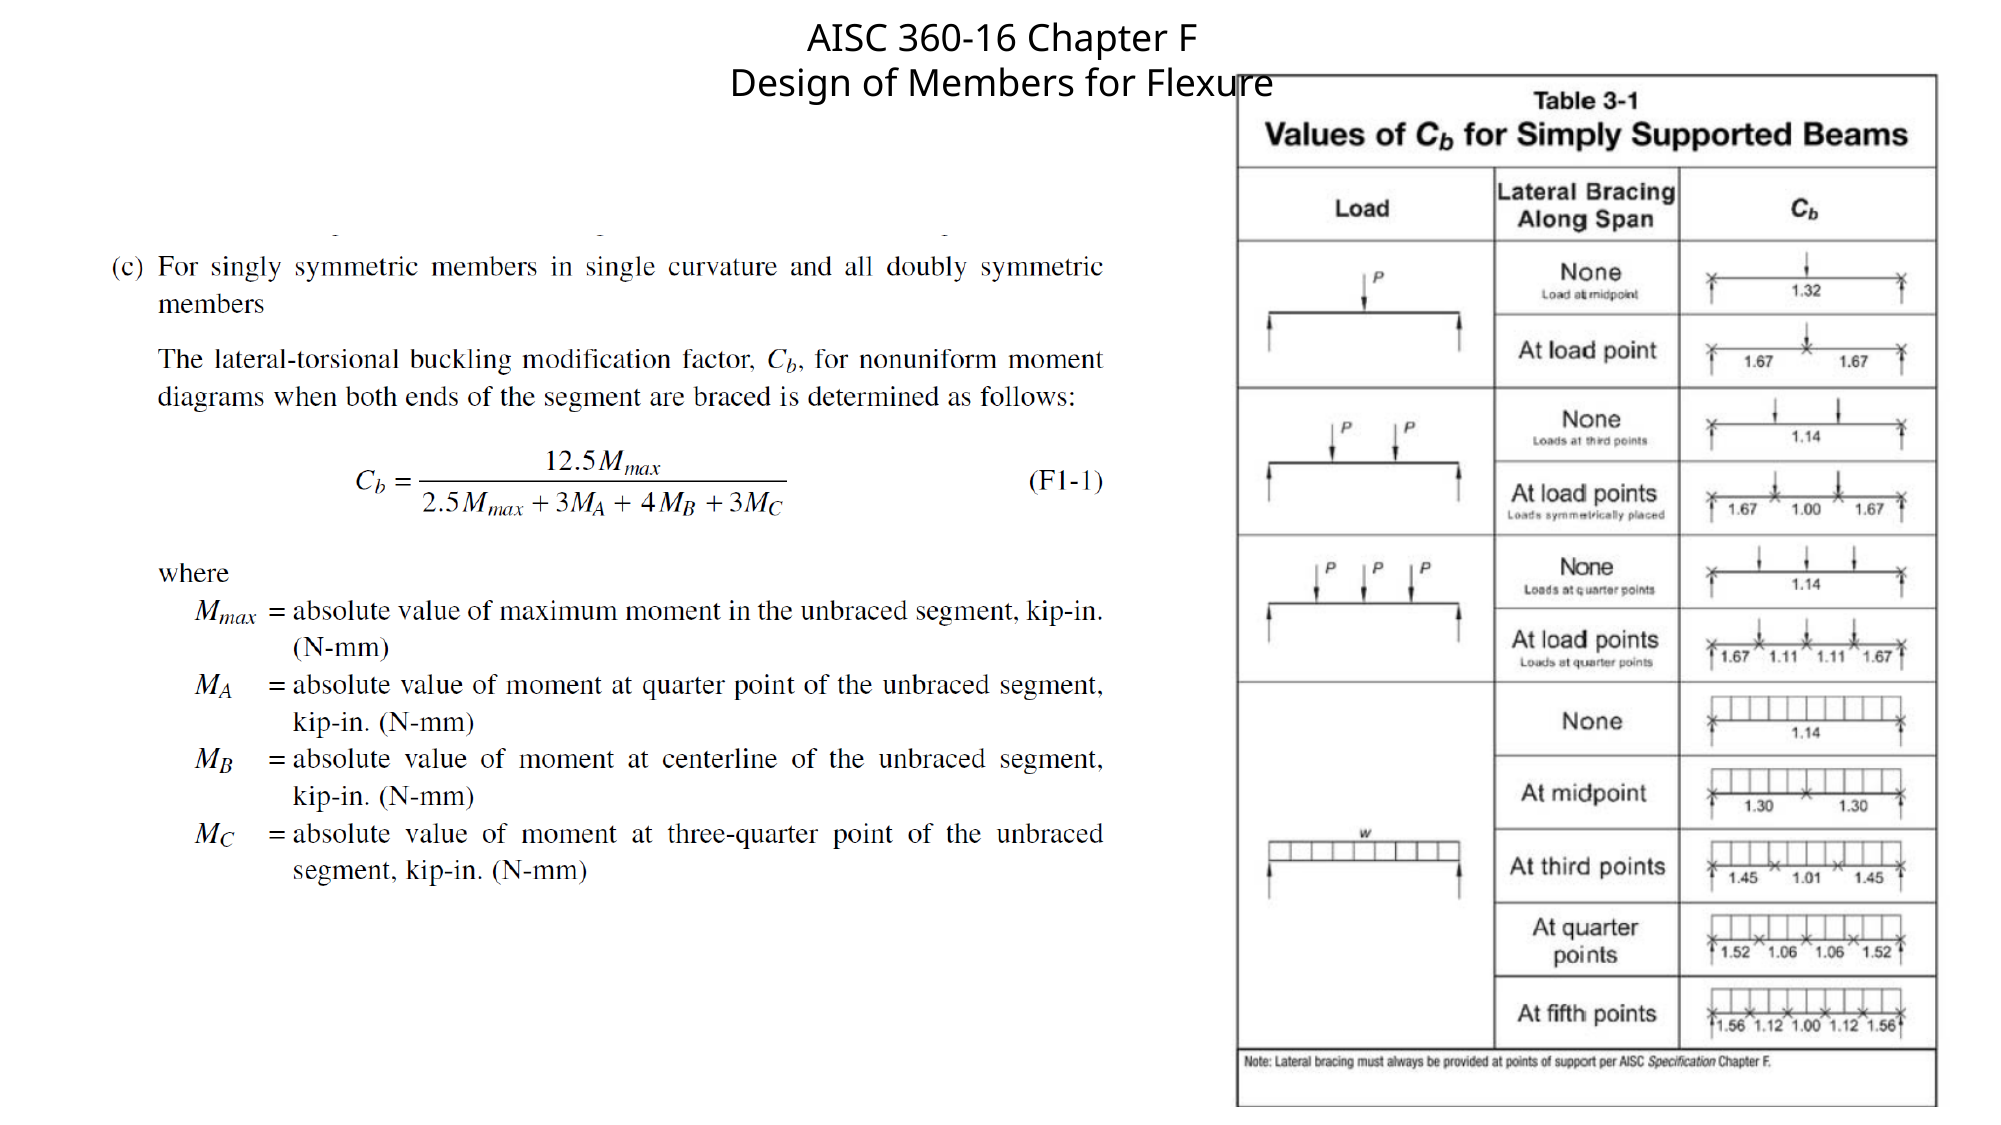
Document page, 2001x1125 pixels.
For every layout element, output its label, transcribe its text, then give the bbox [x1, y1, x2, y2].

picture [92, 235, 1134, 890]
text_box AISC 360-16 Chapter F Design of Members for Flexure [570, 6, 1435, 111]
picture [1224, 59, 1950, 1108]
